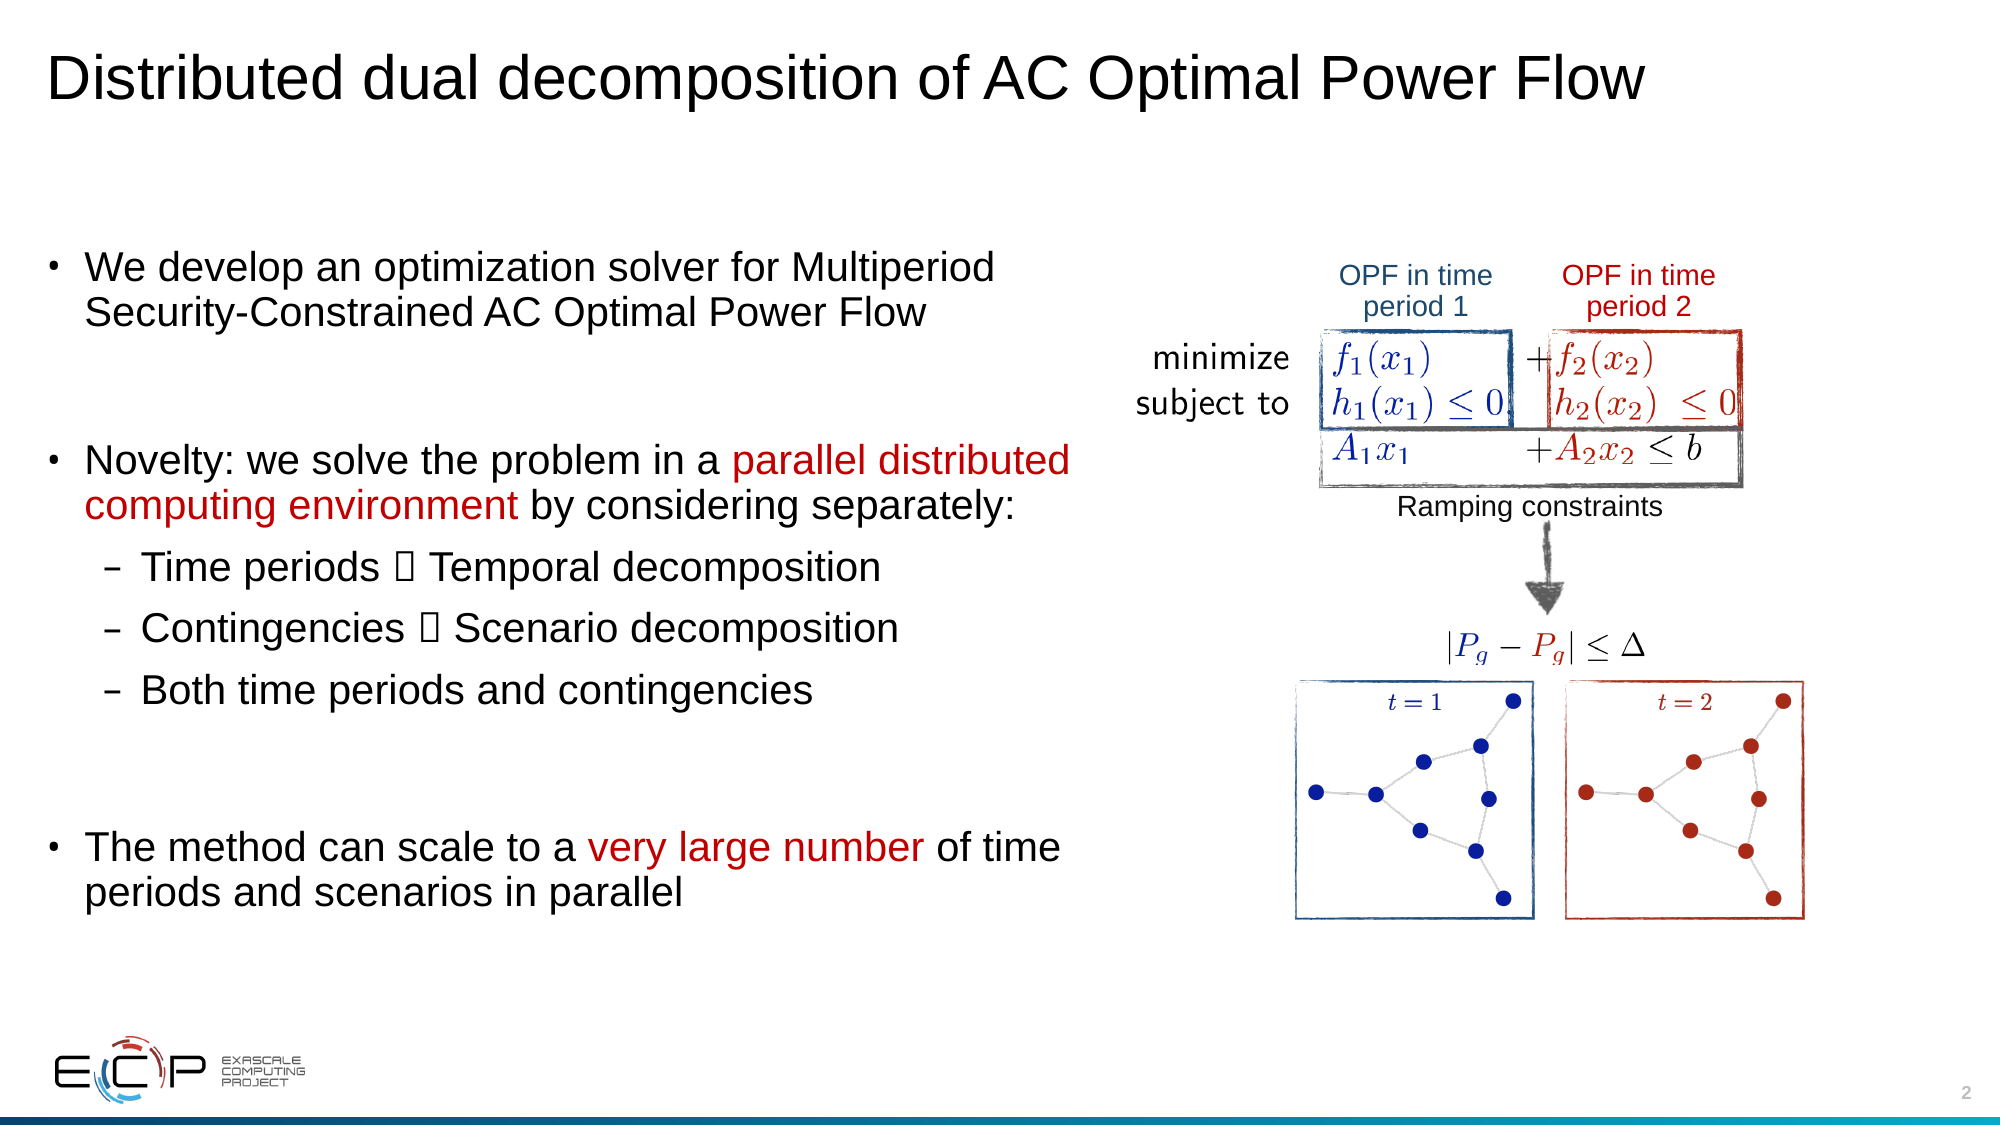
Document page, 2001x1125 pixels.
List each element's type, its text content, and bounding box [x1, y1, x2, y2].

text_box OPF in time period 2 [1544, 253, 1734, 331]
picture [1990, 1117, 2000, 1125]
picture [0, 1117, 284, 1125]
picture [299, 1117, 309, 1125]
picture [1448, 629, 1645, 665]
picture [55, 1036, 305, 1104]
list We develop an optimization solver for Multiperiod Security-Constrained AC Optimal Power Flow Novelty: we solve the problem in a parallel distributed computing environment by considering separately: Time periods  Temporal decomposition Contingencies  Scenario decomposition Both time periods and contingencies The method can scale to a very large number of time periods and scenarios in parallel [31, 237, 1176, 994]
title Distributed dual decomposition of AC Optimal Power Flow [31, 37, 1944, 188]
picture [1951, 1117, 1962, 1125]
text_box OPF in time period 1 [1317, 253, 1515, 327]
picture [1563, 678, 1805, 920]
text_box Ramping constraints [1317, 489, 1744, 531]
picture [1493, 515, 1595, 615]
picture [1294, 678, 1535, 920]
picture [1136, 327, 1744, 489]
picture [338, 1117, 349, 1125]
